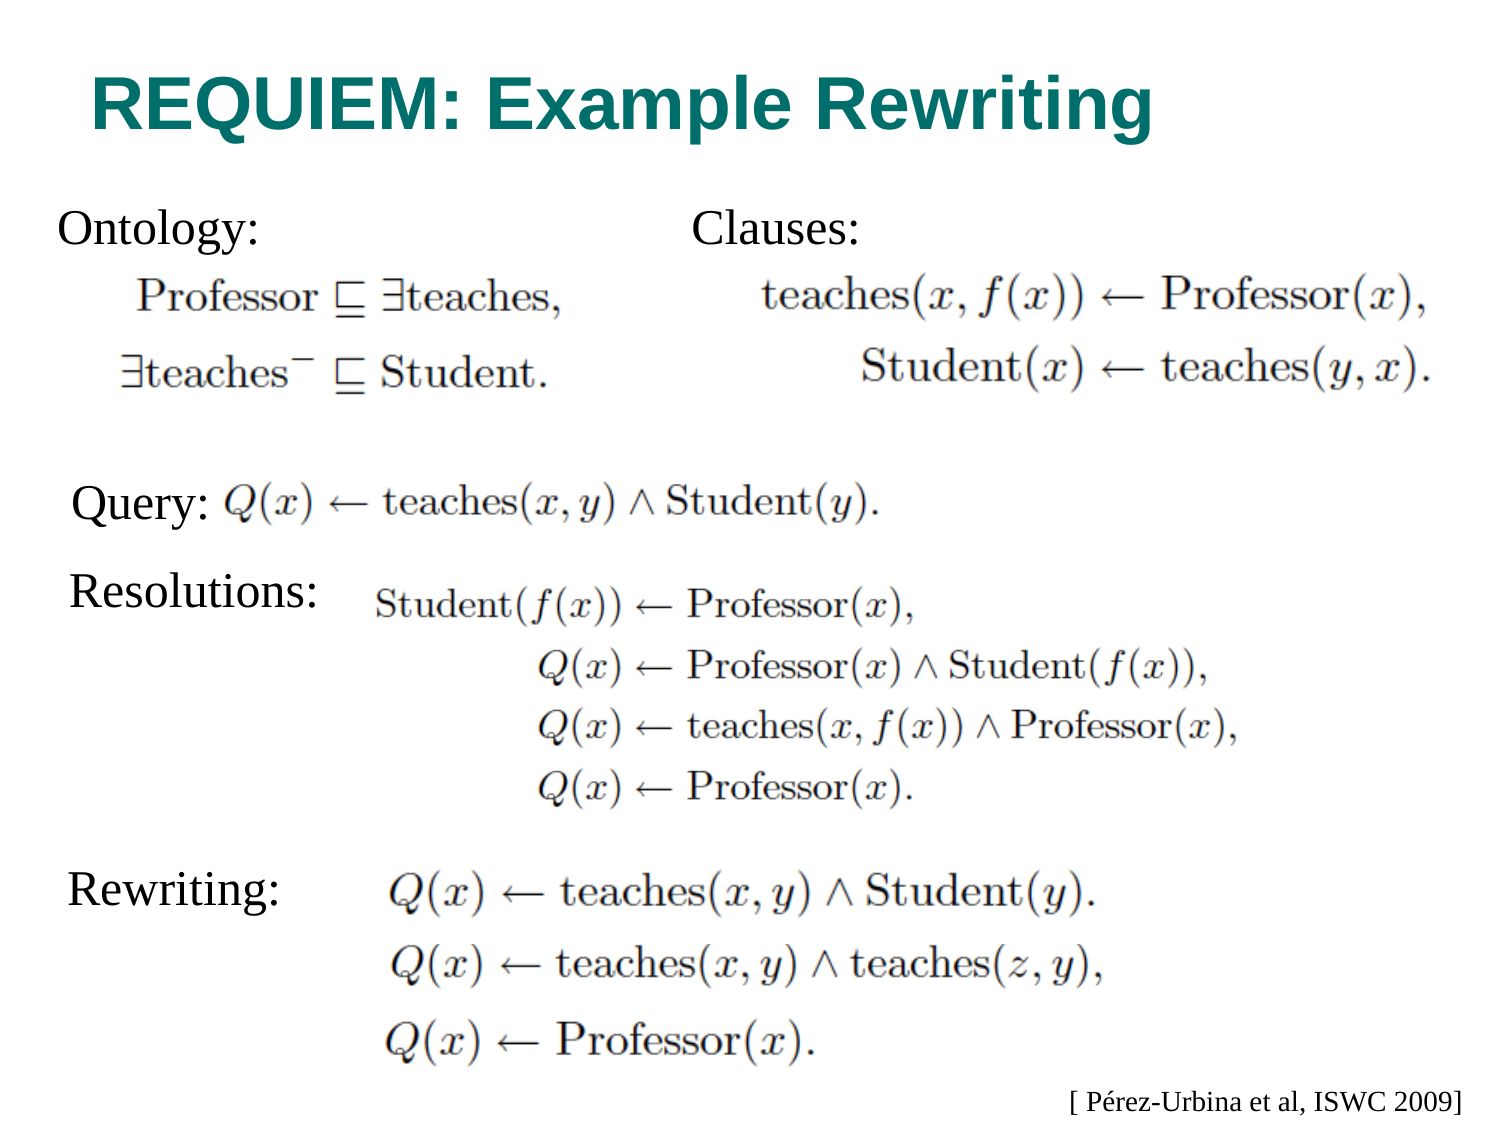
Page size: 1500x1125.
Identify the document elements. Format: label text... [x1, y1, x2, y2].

text_box Ontology: [42, 187, 275, 263]
picture [74, 238, 601, 430]
picture [337, 562, 1264, 826]
text_box Resolutions: [54, 549, 335, 625]
text_box Clauses: [676, 187, 876, 263]
picture [162, 451, 926, 551]
title REQUIEM: Example Rewriting [75, 37, 1425, 163]
text_box [ Pérez-Urbina et al, ISWC 2009] [1054, 1074, 1478, 1125]
picture [736, 262, 1463, 413]
text_box Rewriting: [52, 847, 297, 923]
text_box Query: [56, 462, 157, 538]
picture [322, 836, 1145, 1088]
